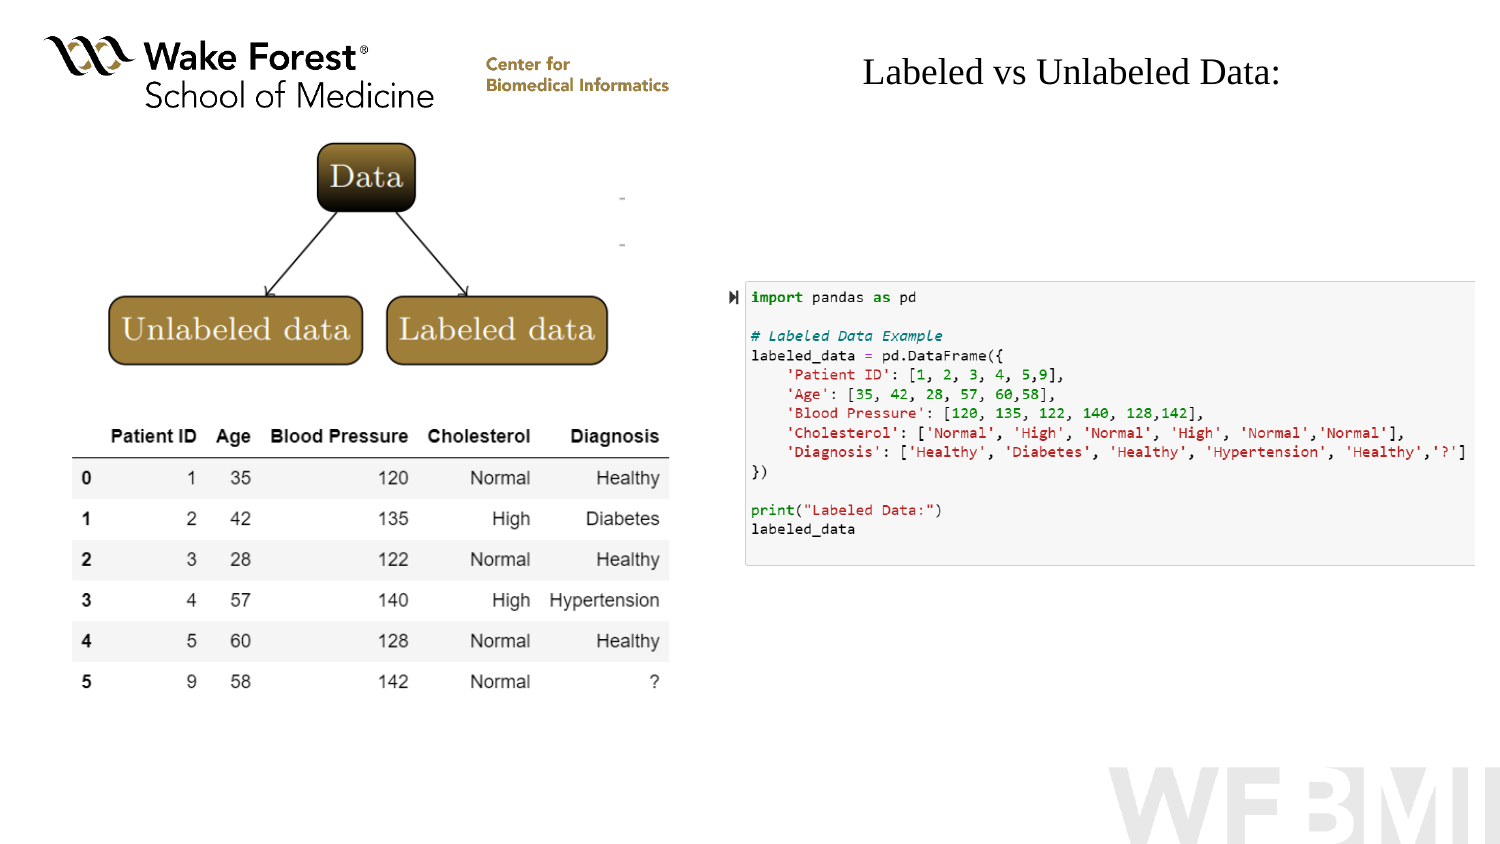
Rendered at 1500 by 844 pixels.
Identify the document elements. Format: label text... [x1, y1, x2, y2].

picture [43, 36, 669, 108]
text_box Labeled vs Unlabeled Data: [847, 39, 1297, 100]
picture [67, 405, 690, 708]
picture [83, 123, 625, 394]
picture [723, 273, 1476, 571]
